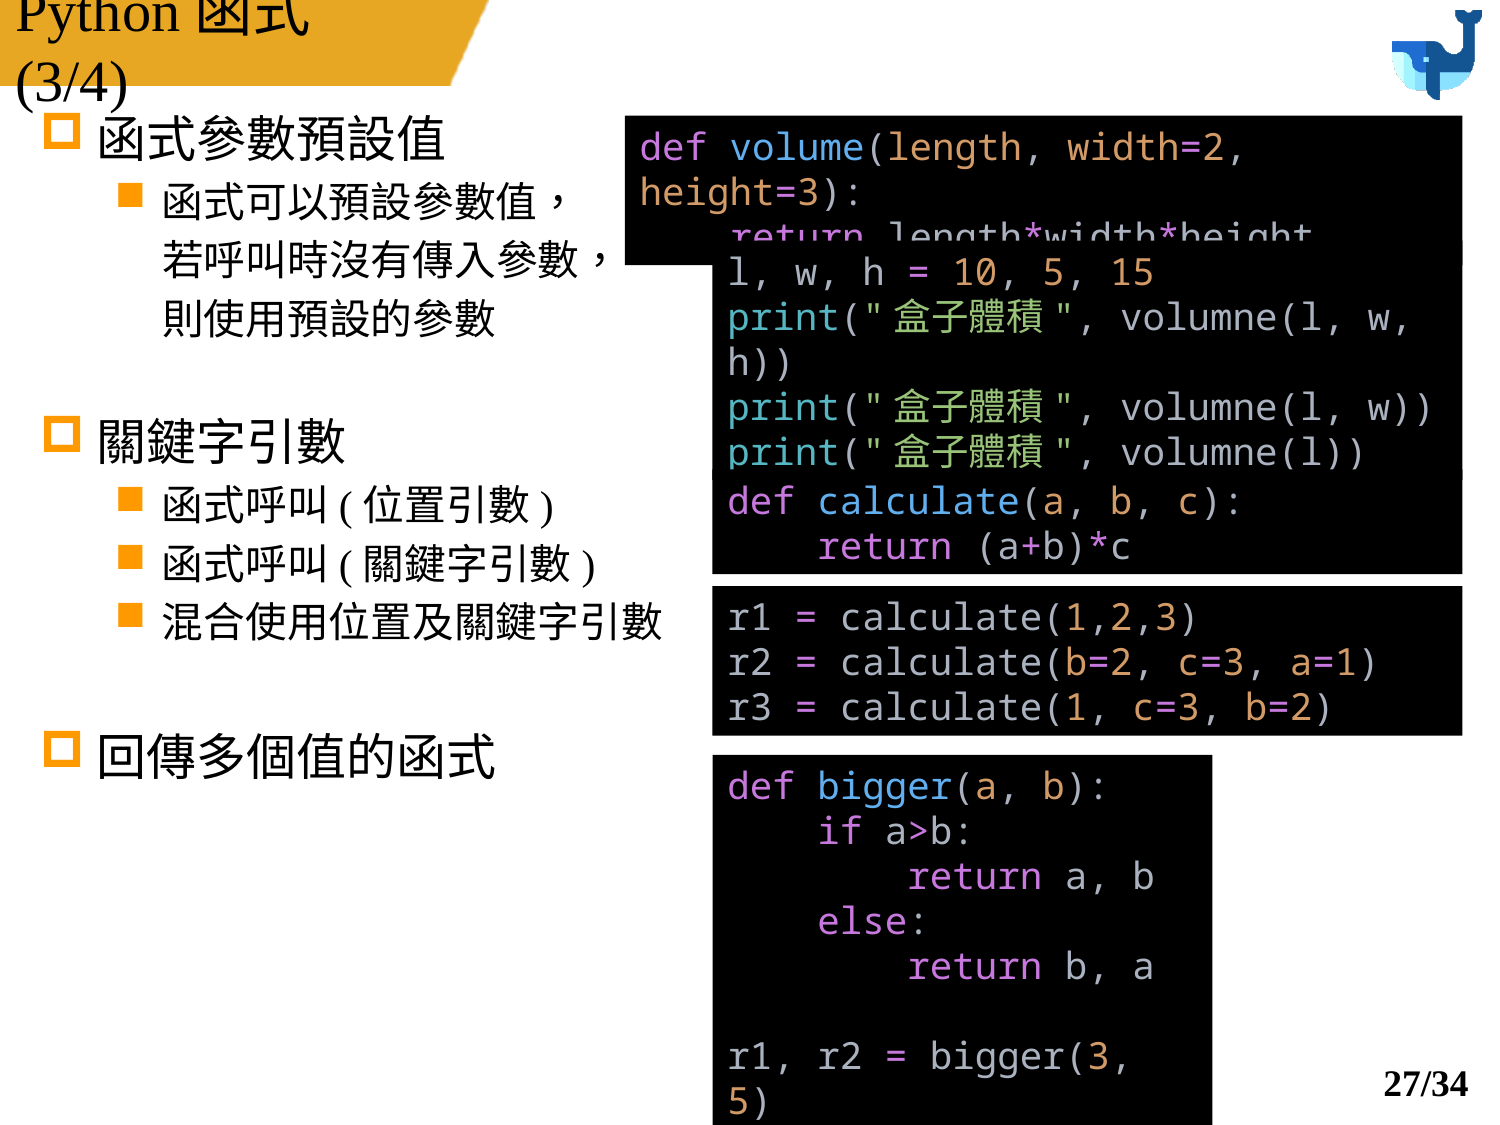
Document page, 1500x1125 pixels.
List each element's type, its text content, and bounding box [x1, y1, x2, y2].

text_box def calculate(a, b, c): return (a+b)*c [712, 469, 1463, 575]
text_box def volume(length, width=2, height=3): return length*width*height [624, 115, 1463, 266]
slide_number 26/34 [1352, 1036, 1500, 1125]
text_box r1 = calculate(1,2,3) r2 = calculate(b=2, c=3, a=1) r3 = calculate(1, c=3, b=2) [712, 586, 1463, 736]
text_box def bigger(a, b): if a>b: return a, b else: return b, a r1, r2 = bigger(3, 5) [712, 754, 1213, 1125]
picture [1392, 10, 1482, 100]
title Python函式 (3/4) [0, 0, 489, 86]
list 函式參數預設值 函式可以預設參數值， 若呼叫時沒有傳入參數， 則使用預設的參數 關鍵字引數 函式呼叫(位置引數) 函式呼叫(關鍵字引數) 混合使用位置及關鍵字引數 回傳多個值的函式 [24, 99, 1463, 1074]
text_box l, w, h = 10, 5, 15 print("盒子體積", volumne(l, w, h)) print("盒子體積", volumne(l, w)) print("盒子體積", volumne(l)) [712, 240, 1463, 469]
